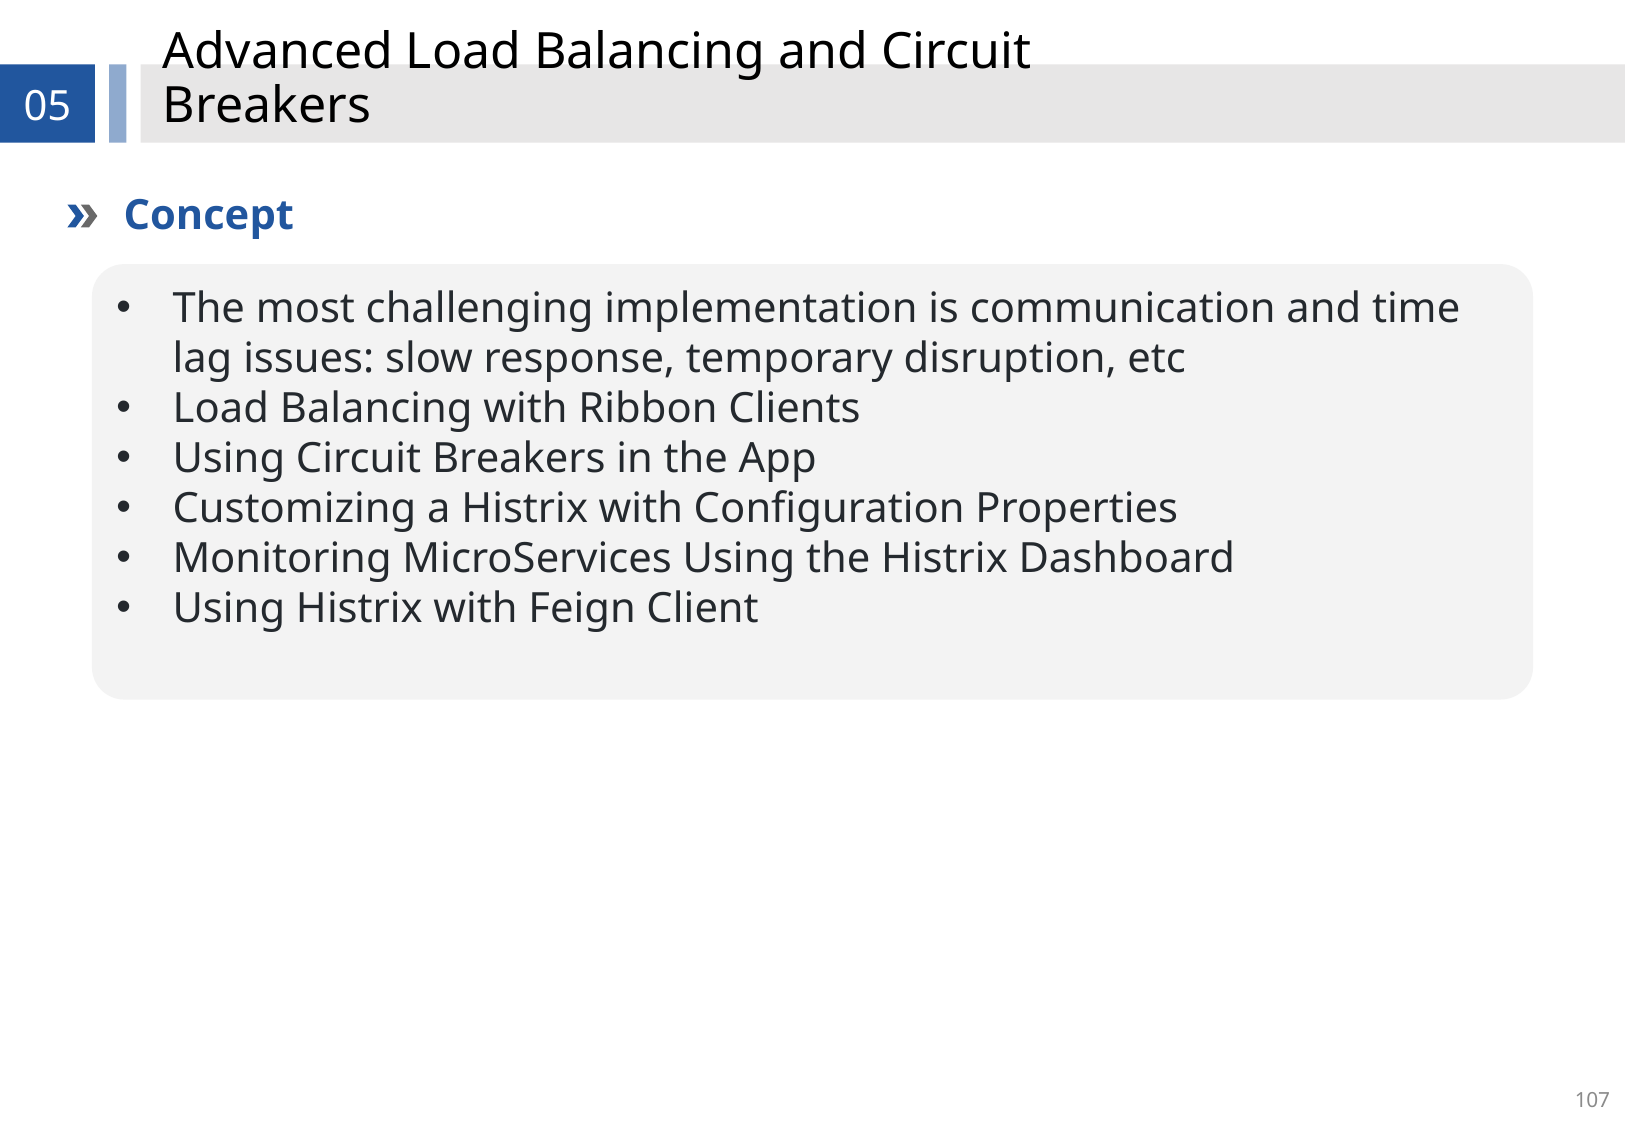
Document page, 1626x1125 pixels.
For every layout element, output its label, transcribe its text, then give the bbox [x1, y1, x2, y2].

slide_number 107 [1455, 1070, 1625, 1125]
title Advanced Load Balancing and Circuit Breakers [162, 78, 1229, 134]
list 05 [12, 83, 83, 130]
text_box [67, 204, 98, 228]
list Concept [123, 193, 1597, 239]
text_box The most challenging implementation is communication and time lag issues: slow response, temporary disruption, etc Load Balancing with Ribbon Clients Using Circuit Breakers in the App Customizing a Histrix with Configuration Properties Monitoring MicroServices Using the Histrix Dashboard Using Histrix with Feign Client [90, 263, 1535, 701]
